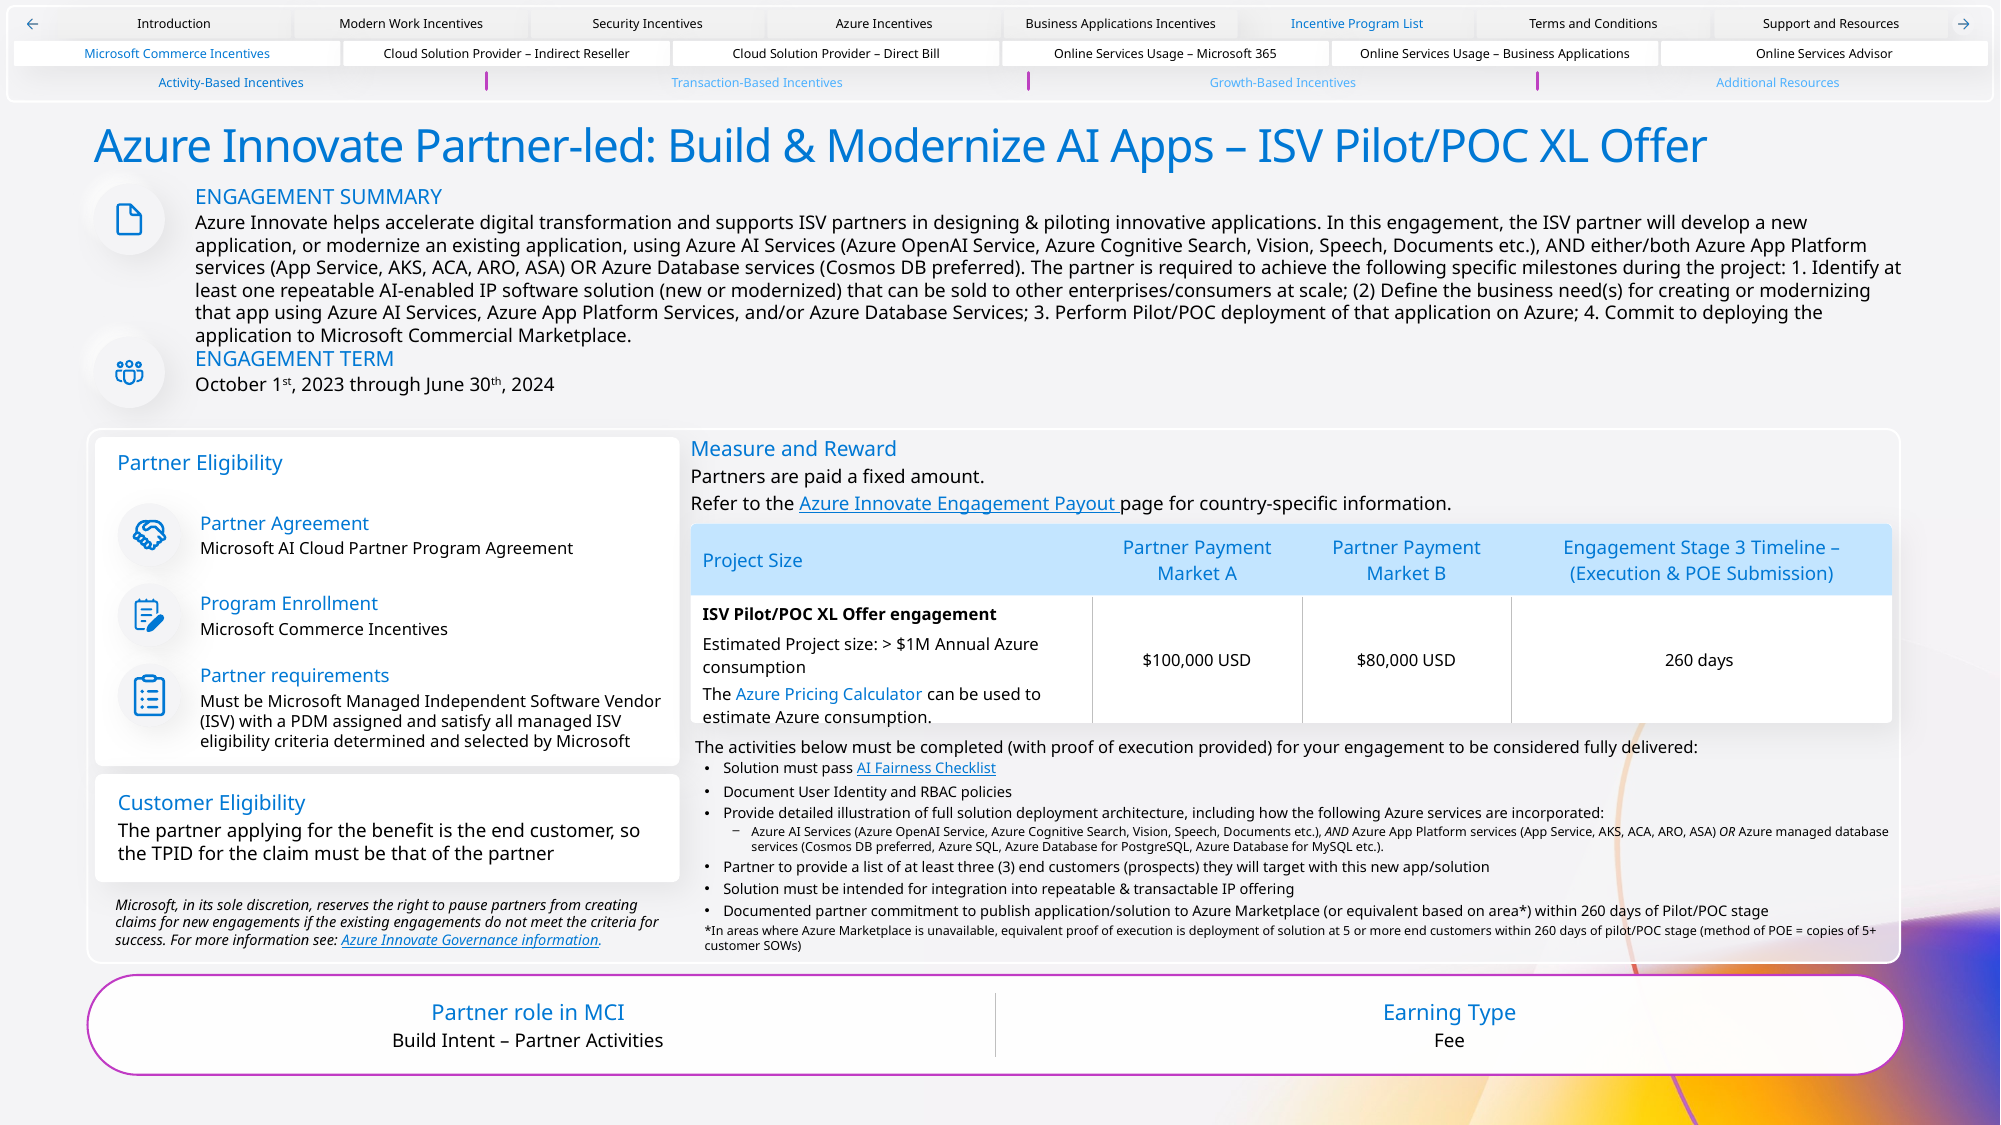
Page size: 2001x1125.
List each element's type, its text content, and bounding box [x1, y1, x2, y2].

title Title2 [0, 0, 1811, 107]
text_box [93, 183, 166, 256]
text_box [1952, 12, 1976, 36]
text_box ENGAGEMENT TERM October 1st, 2023 through June 30th, 2024 [195, 345, 577, 396]
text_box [101, 167, 138, 172]
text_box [93, 336, 166, 409]
text_box Azure Innovate Partner-led: Build & Modernize AI Apps – ISV Pilot/POC XL Offer [93, 116, 1904, 172]
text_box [87, 974, 1905, 1075]
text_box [20, 12, 44, 36]
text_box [6, 5, 1994, 102]
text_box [87, 428, 1901, 964]
text_box ENGAGEMENT SUMMARY Azure Innovate helps accelerate digital transformation and supports ISV partners in designing & piloting innovative applications. In this engagement, the ISV partner will develop a new application, or modernize an existing application, using Azure AI Services (Azure OpenAI Service, Azure Cognitive Search, Vision, Speech, Documents etc.), AND either/both Azure App Platform services (App Service, AKS, ACA, ARO, ASA) OR Azure Database services (Cosmos DB preferred). The partner is required to achieve the following specific milestones during the project: 1. Identify at least one repeatable AI-enabled IP software solution (new or modernized) that can be sold to other enterprises/consumers at scale; (2) Define the business need(s) for creating or modernizing that app using Azure AI Services, Azure App Platform Services, and/or Azure Database Services; 3. Perform Pilot/POC deployment of that application on Azure; 4. Commit to deploying the application to Microsoft Commercial Marketplace. [195, 183, 1904, 346]
picture [924, 519, 2000, 1125]
